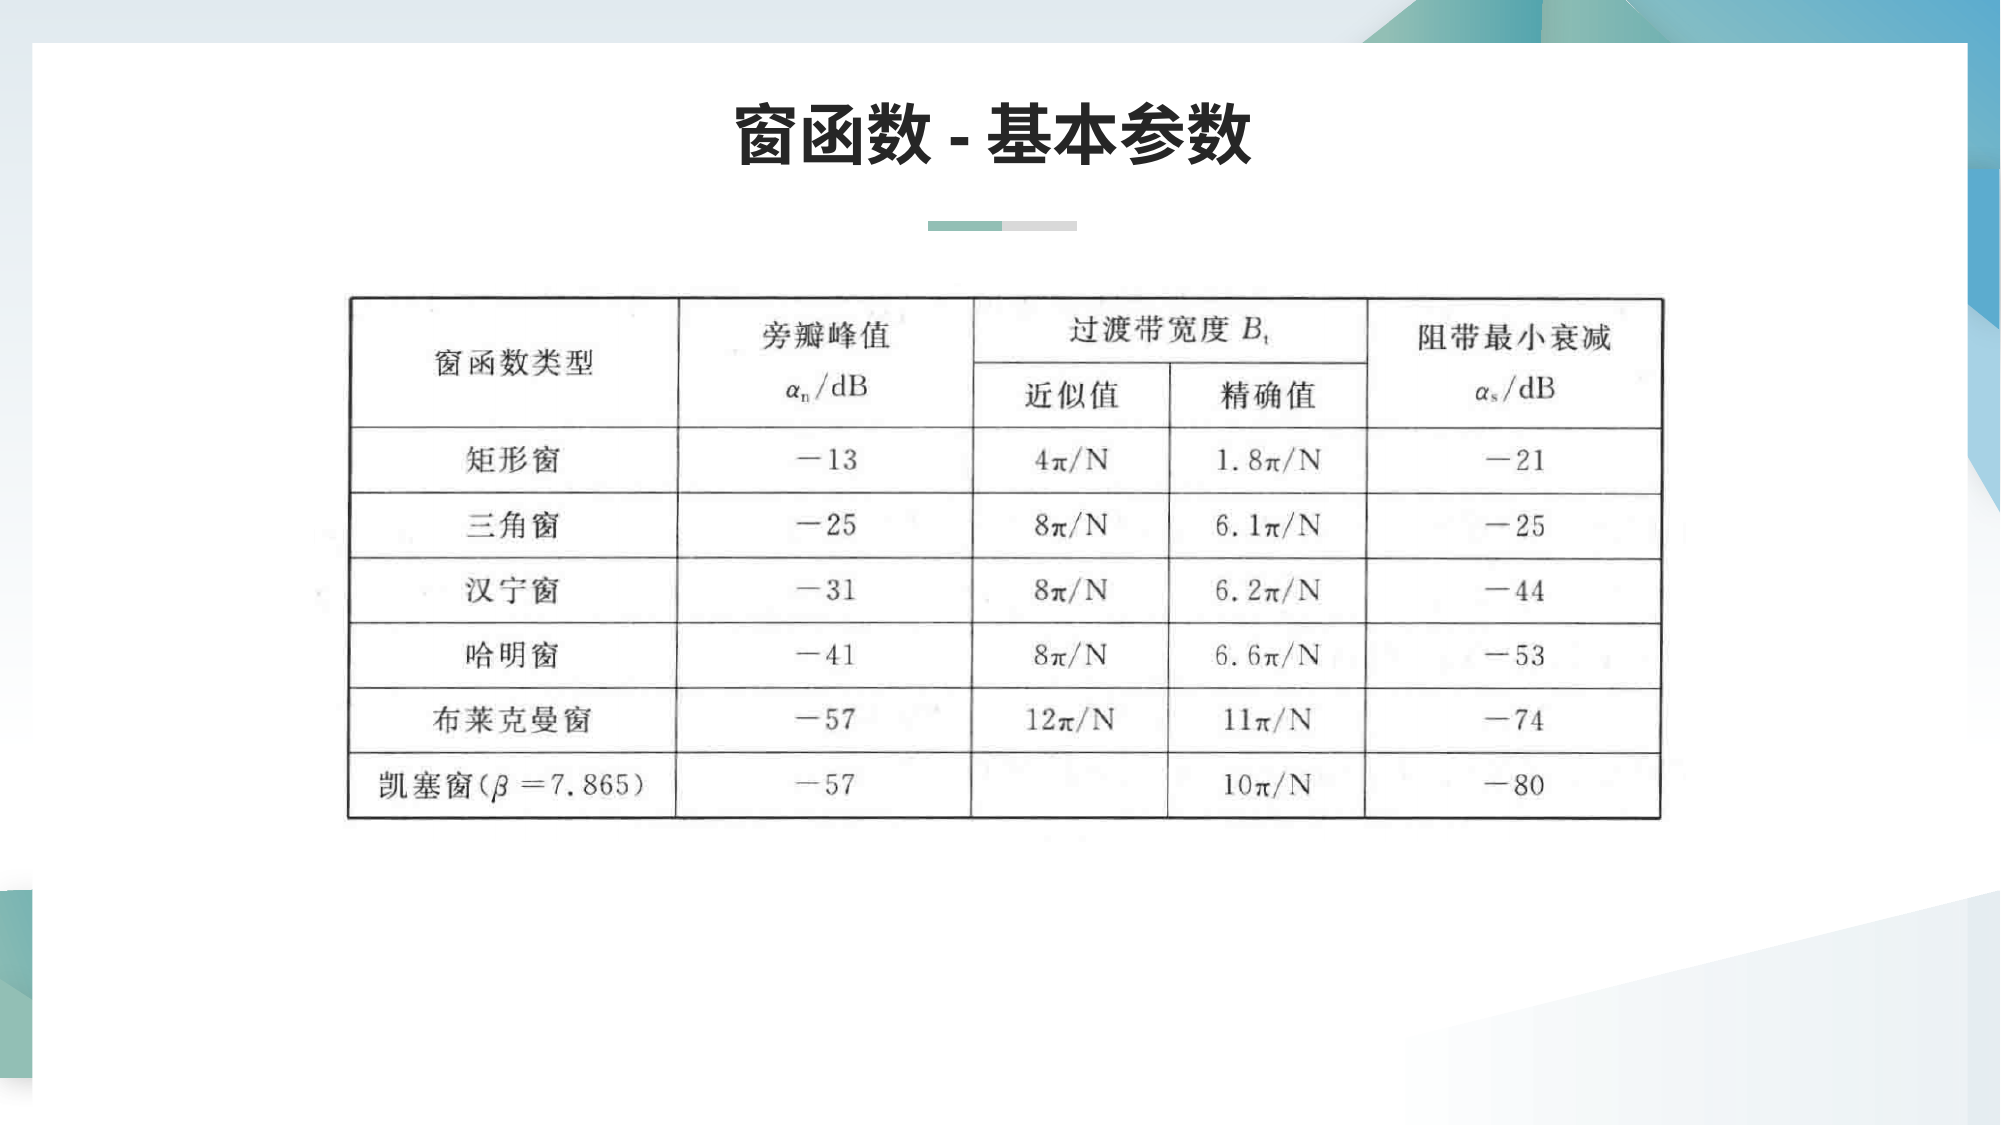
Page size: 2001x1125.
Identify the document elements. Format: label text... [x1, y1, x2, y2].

text_box 窗函数-基本参数 [717, 85, 1268, 180]
picture [314, 283, 1686, 842]
